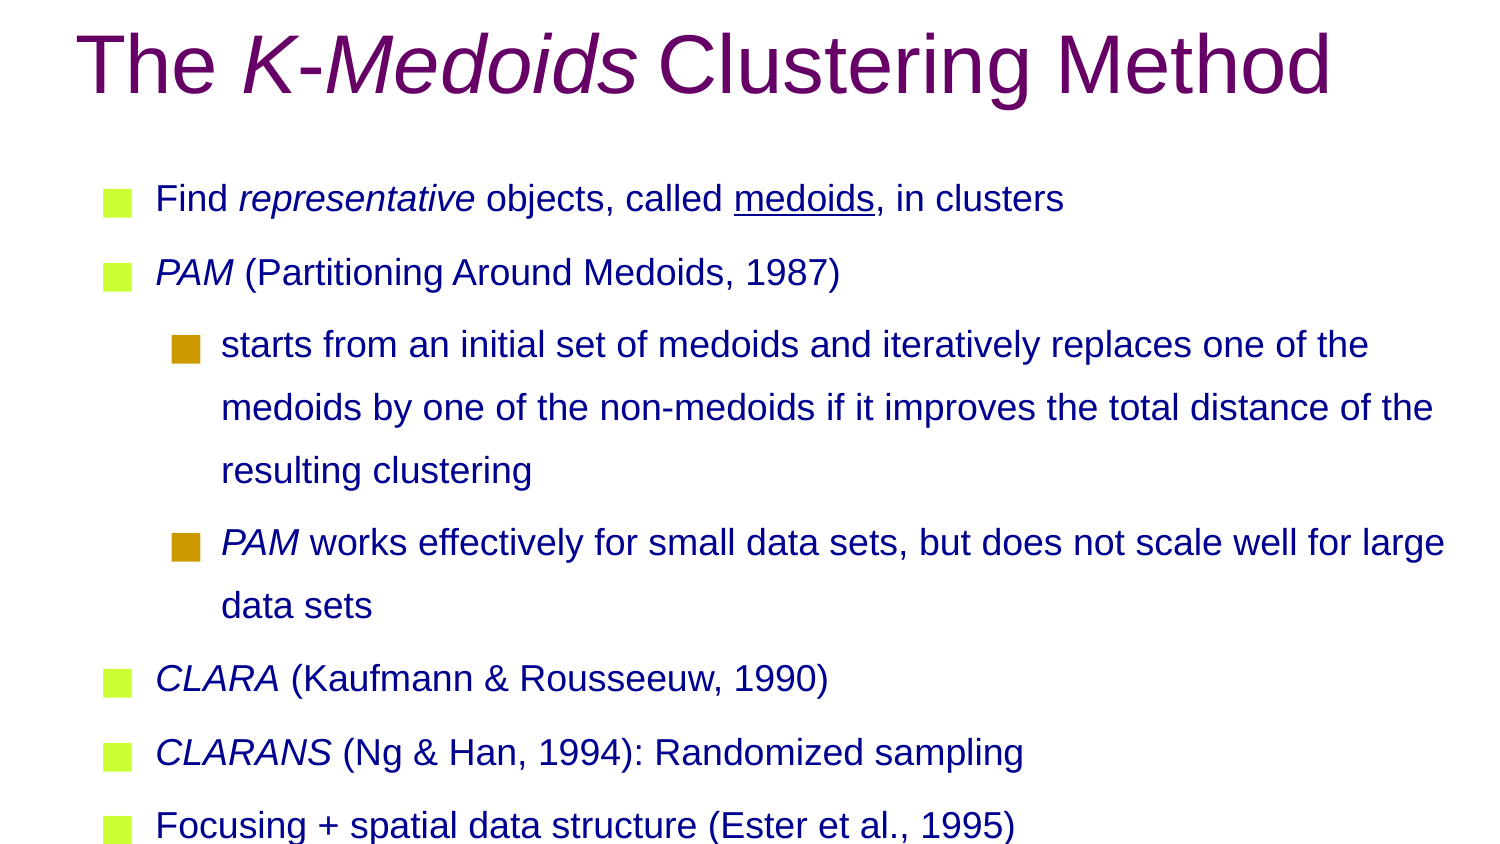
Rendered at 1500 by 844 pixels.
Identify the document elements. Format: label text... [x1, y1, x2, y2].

list Find representative objects, called medoids, in clusters PAM (Partitioning Around Medoids, 1987) starts from an initial set of medoids and iteratively replaces one of the medoids by one of the non-medoids if it improves the total distance of the resulting clustering PAM works effectively for small data sets, but does not scale well for large data sets CLARA (Kaufmann & Rousseeuw, 1990) CLARANS (Ng & Han, 1994): Randomized sampling Focusing + spatial data structure (Ester et al., 1995) [99, 156, 1450, 775]
title The K-Medoids Clustering Method [75, 9, 1413, 112]
